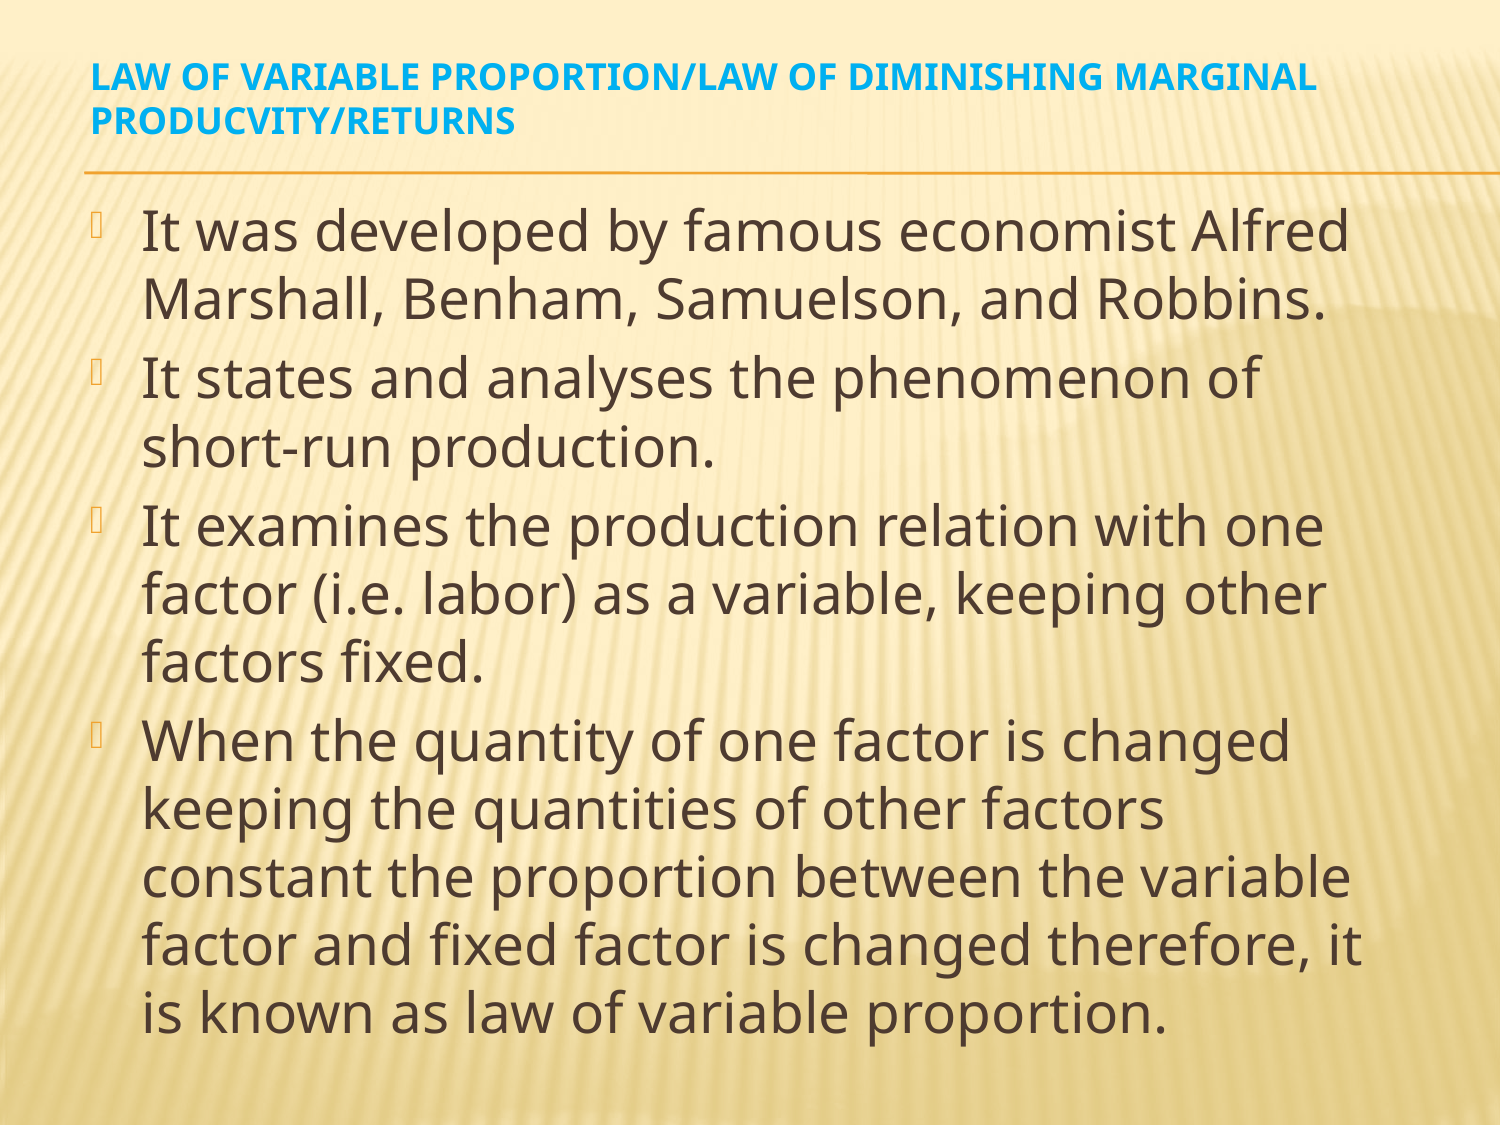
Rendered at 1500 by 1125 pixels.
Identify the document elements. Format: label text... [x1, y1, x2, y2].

list It was developed by famous economist Alfred Marshall, Benham, Samuelson, and Robbins. It states and analyses the phenomenon of short-run production. It examines the production relation with one factor (i.e. labor) as a variable, keeping other factors fixed. When the quantity of one factor is changed keeping the quantities of other factors constant the proportion between the variable factor and fixed factor is changed therefore, it is known as law of variable proportion. [75, 187, 1425, 1060]
title Law of variable proportion/law of diminishing marginal producvity/returns [75, 45, 1425, 150]
